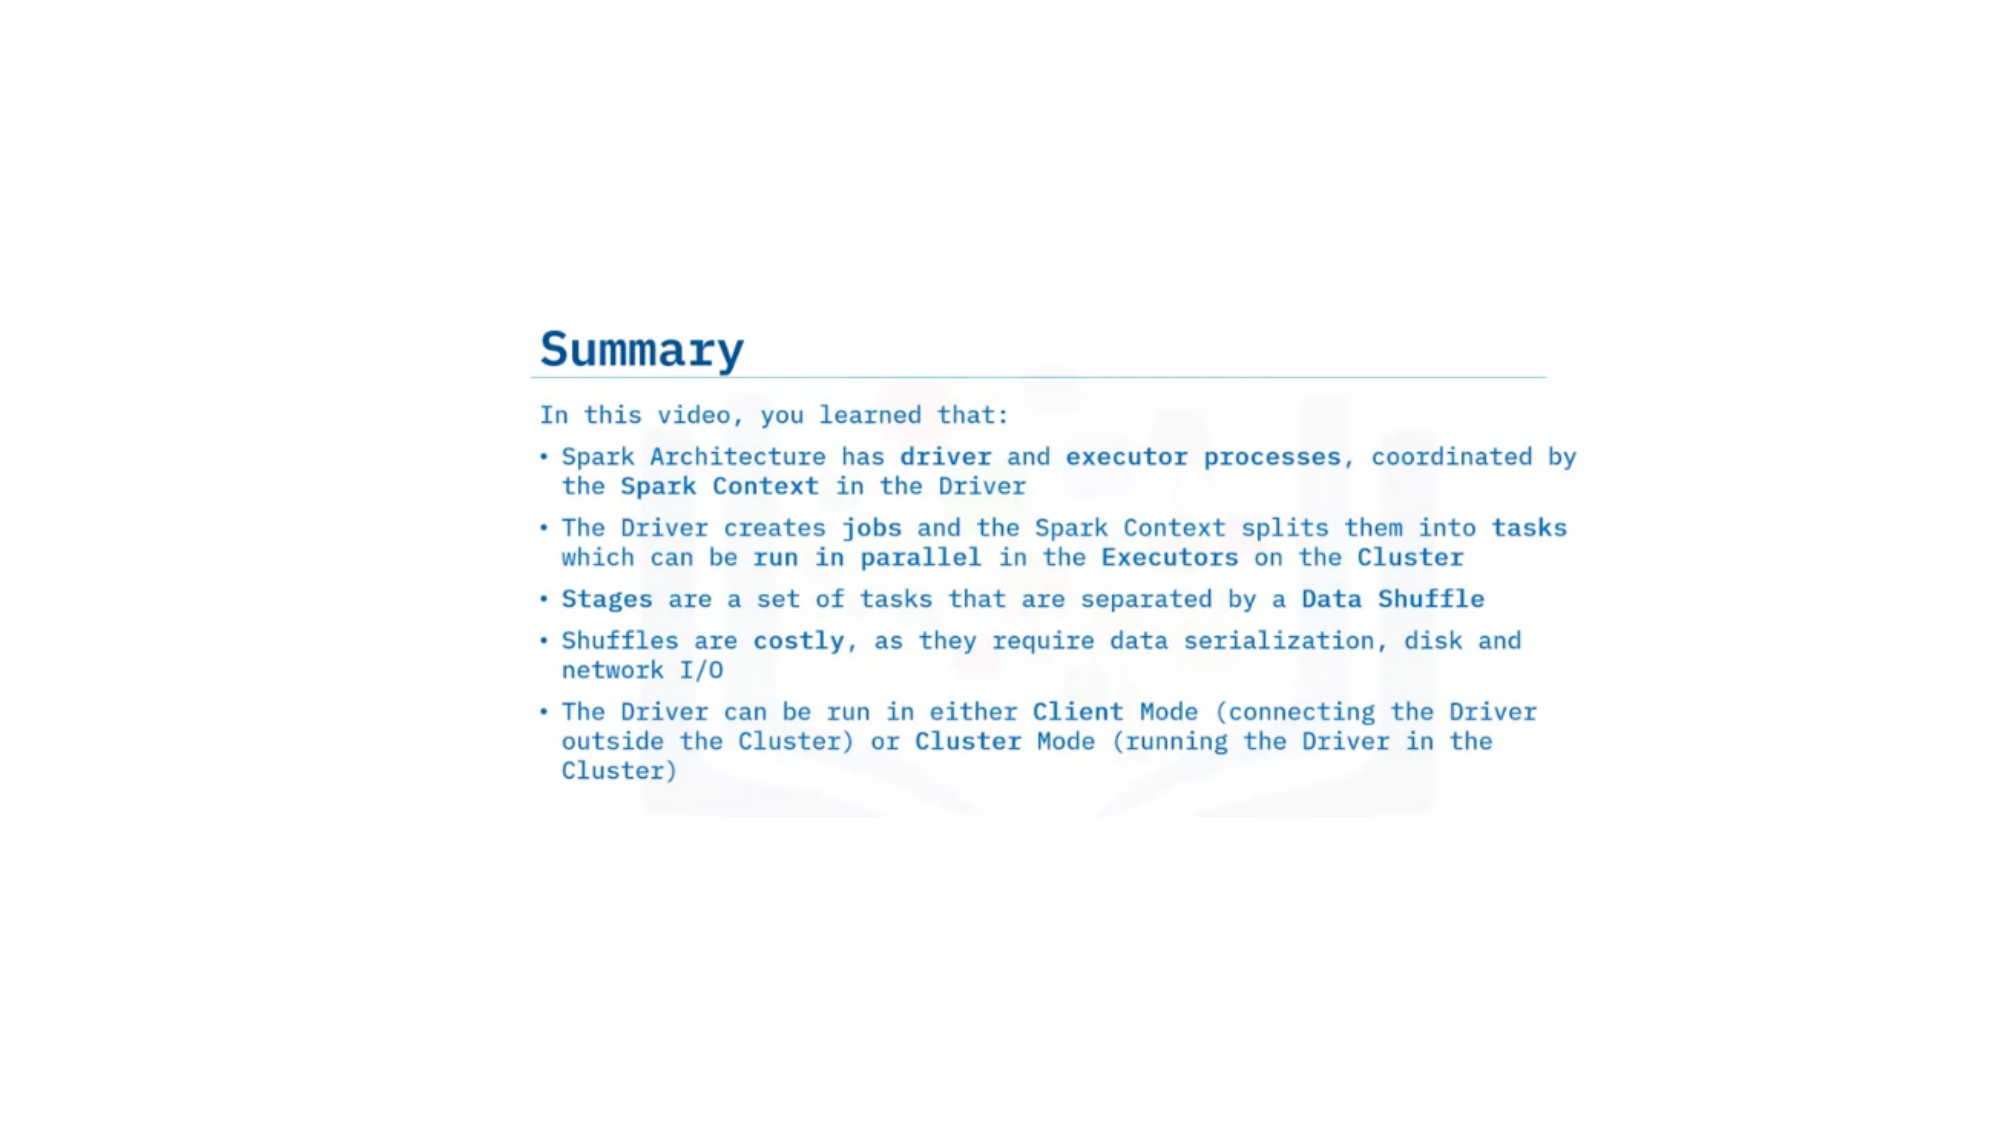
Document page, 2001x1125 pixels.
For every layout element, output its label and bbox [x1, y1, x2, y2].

picture [479, 308, 1626, 817]
